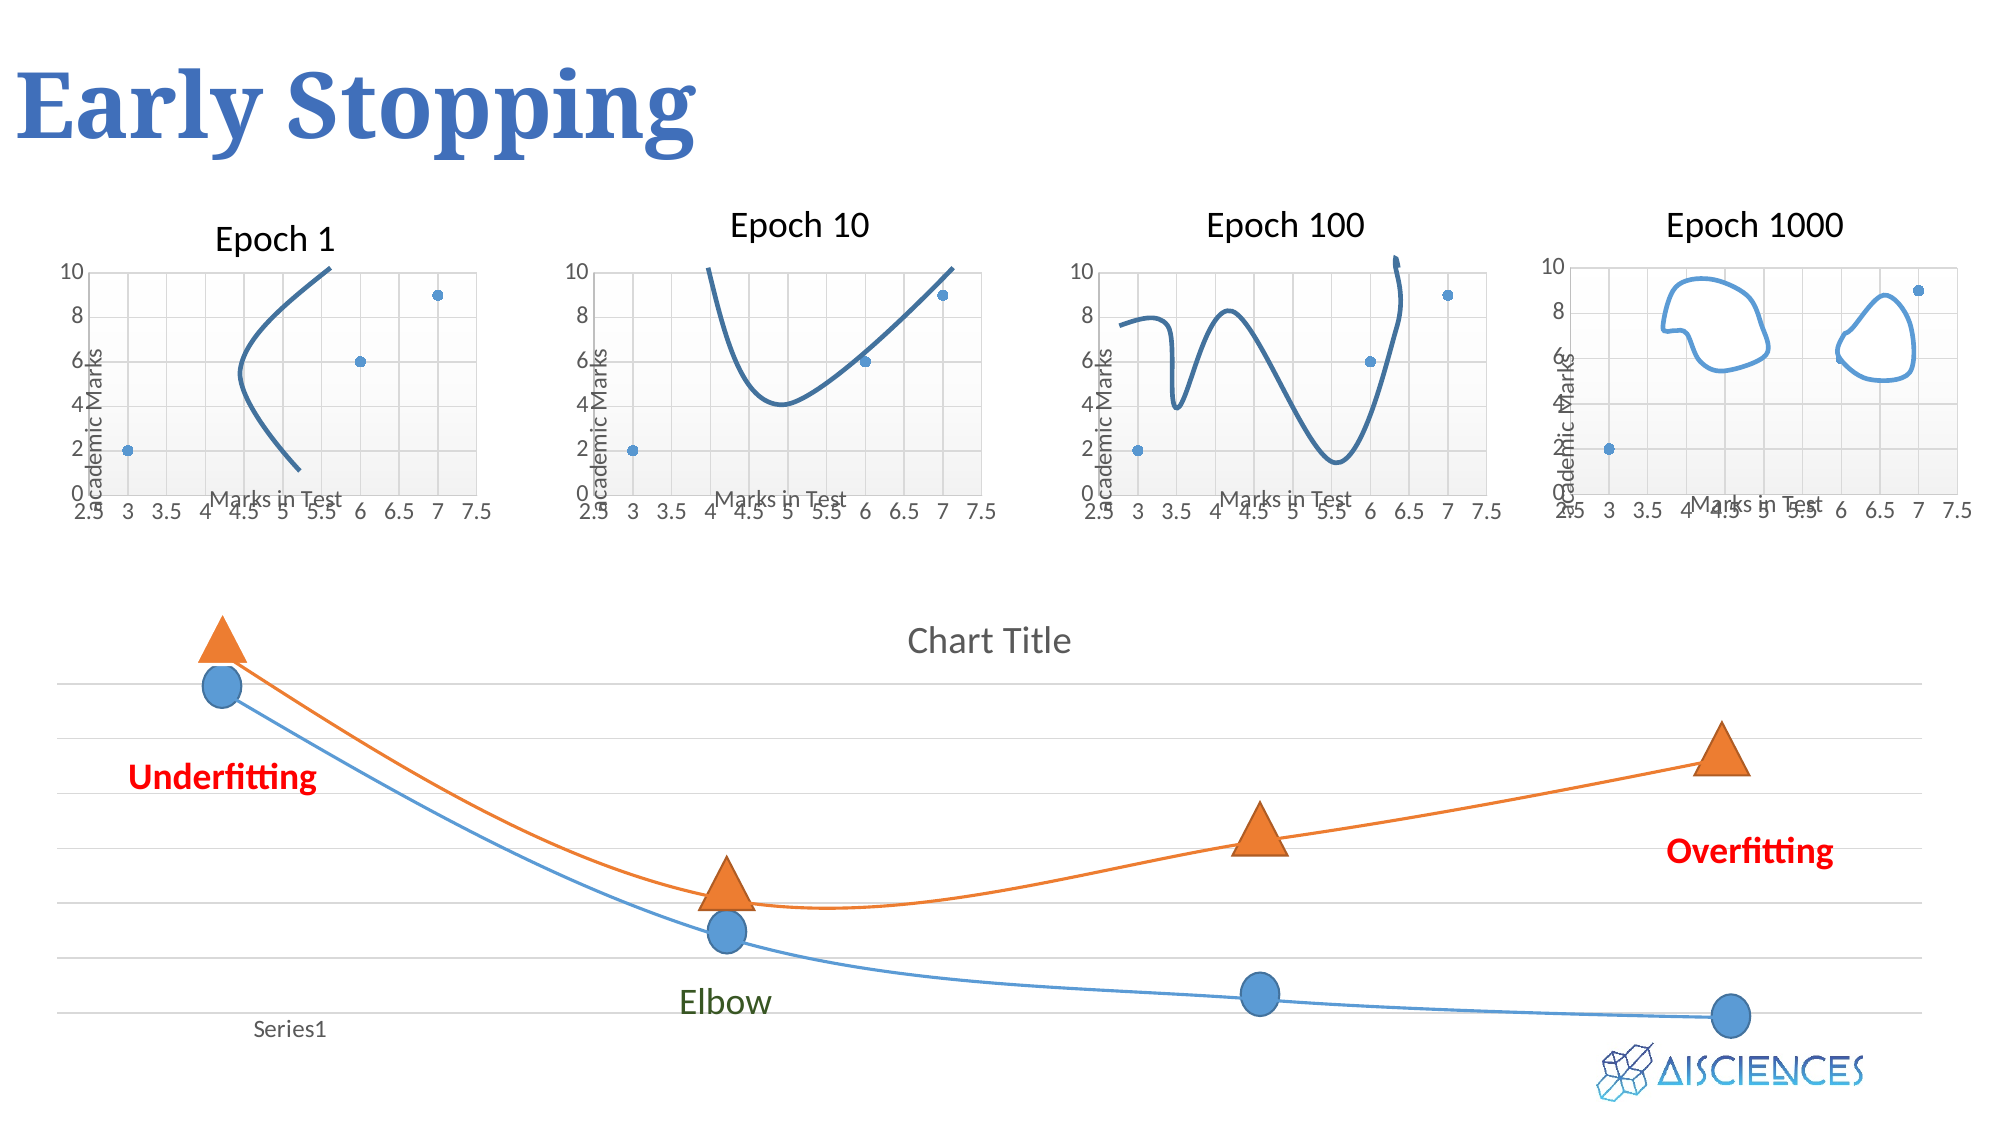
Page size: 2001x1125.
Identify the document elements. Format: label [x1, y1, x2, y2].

chart [18, 595, 1962, 1054]
chart [1539, 252, 1973, 526]
chart [564, 252, 997, 526]
chart [59, 252, 492, 526]
picture [1596, 1054, 1863, 1102]
chart [1069, 252, 1502, 526]
text_box [715, 192, 885, 252]
text_box [1651, 192, 1859, 252]
text_box [1191, 192, 1380, 252]
title [0, 0, 1725, 218]
text_box [200, 206, 351, 252]
